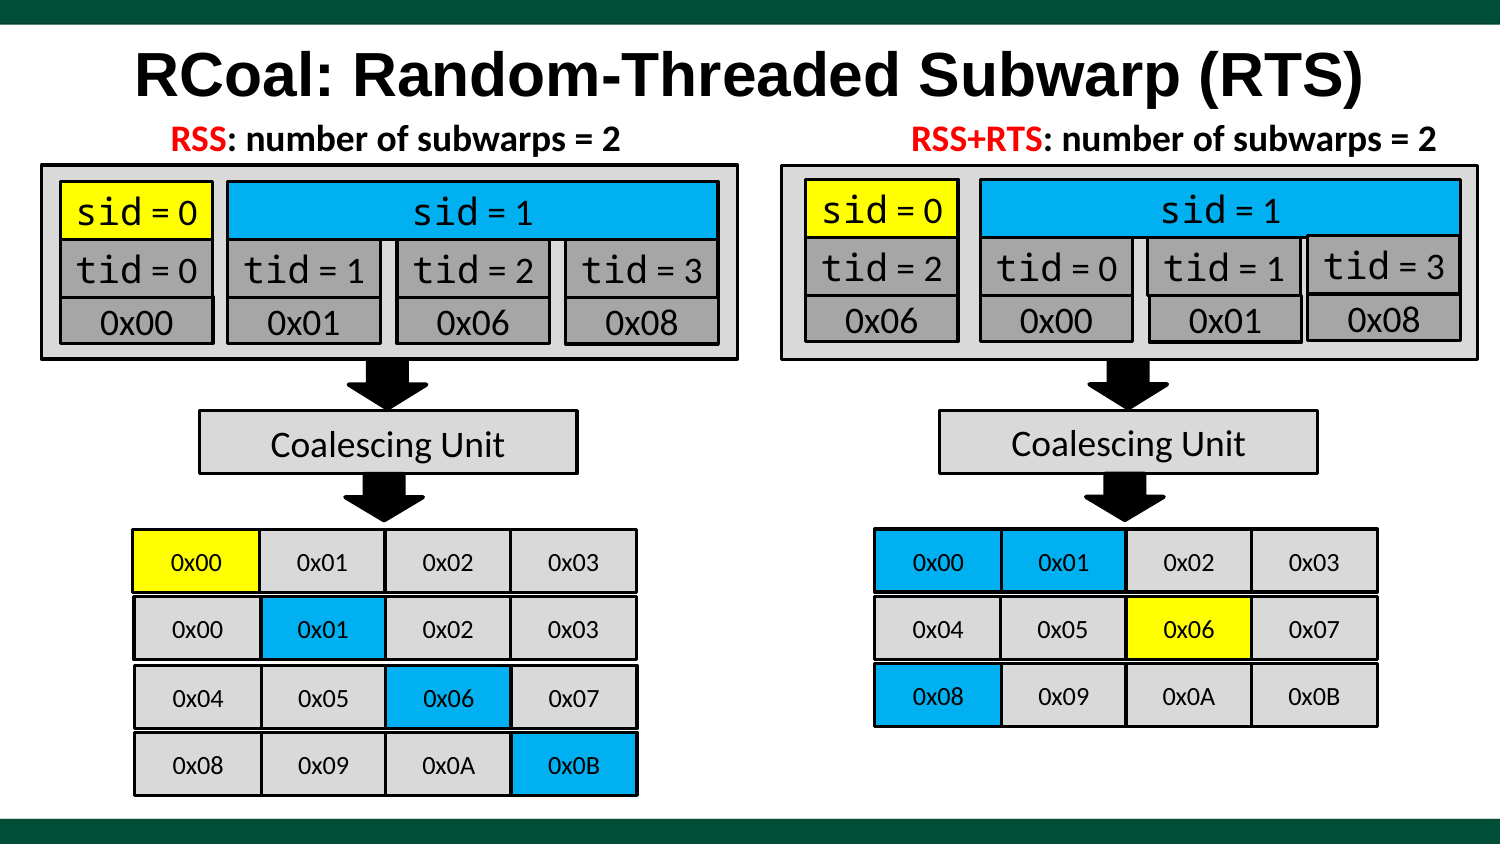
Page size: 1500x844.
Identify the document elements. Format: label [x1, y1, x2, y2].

text_box [779, 107, 1480, 522]
text_box [131, 528, 639, 662]
title [17, 1, 1483, 142]
text_box [39, 106, 739, 523]
text_box [872, 527, 1379, 661]
text_box [133, 663, 639, 797]
text_box [873, 662, 1379, 729]
picture [0, 0, 1500, 844]
